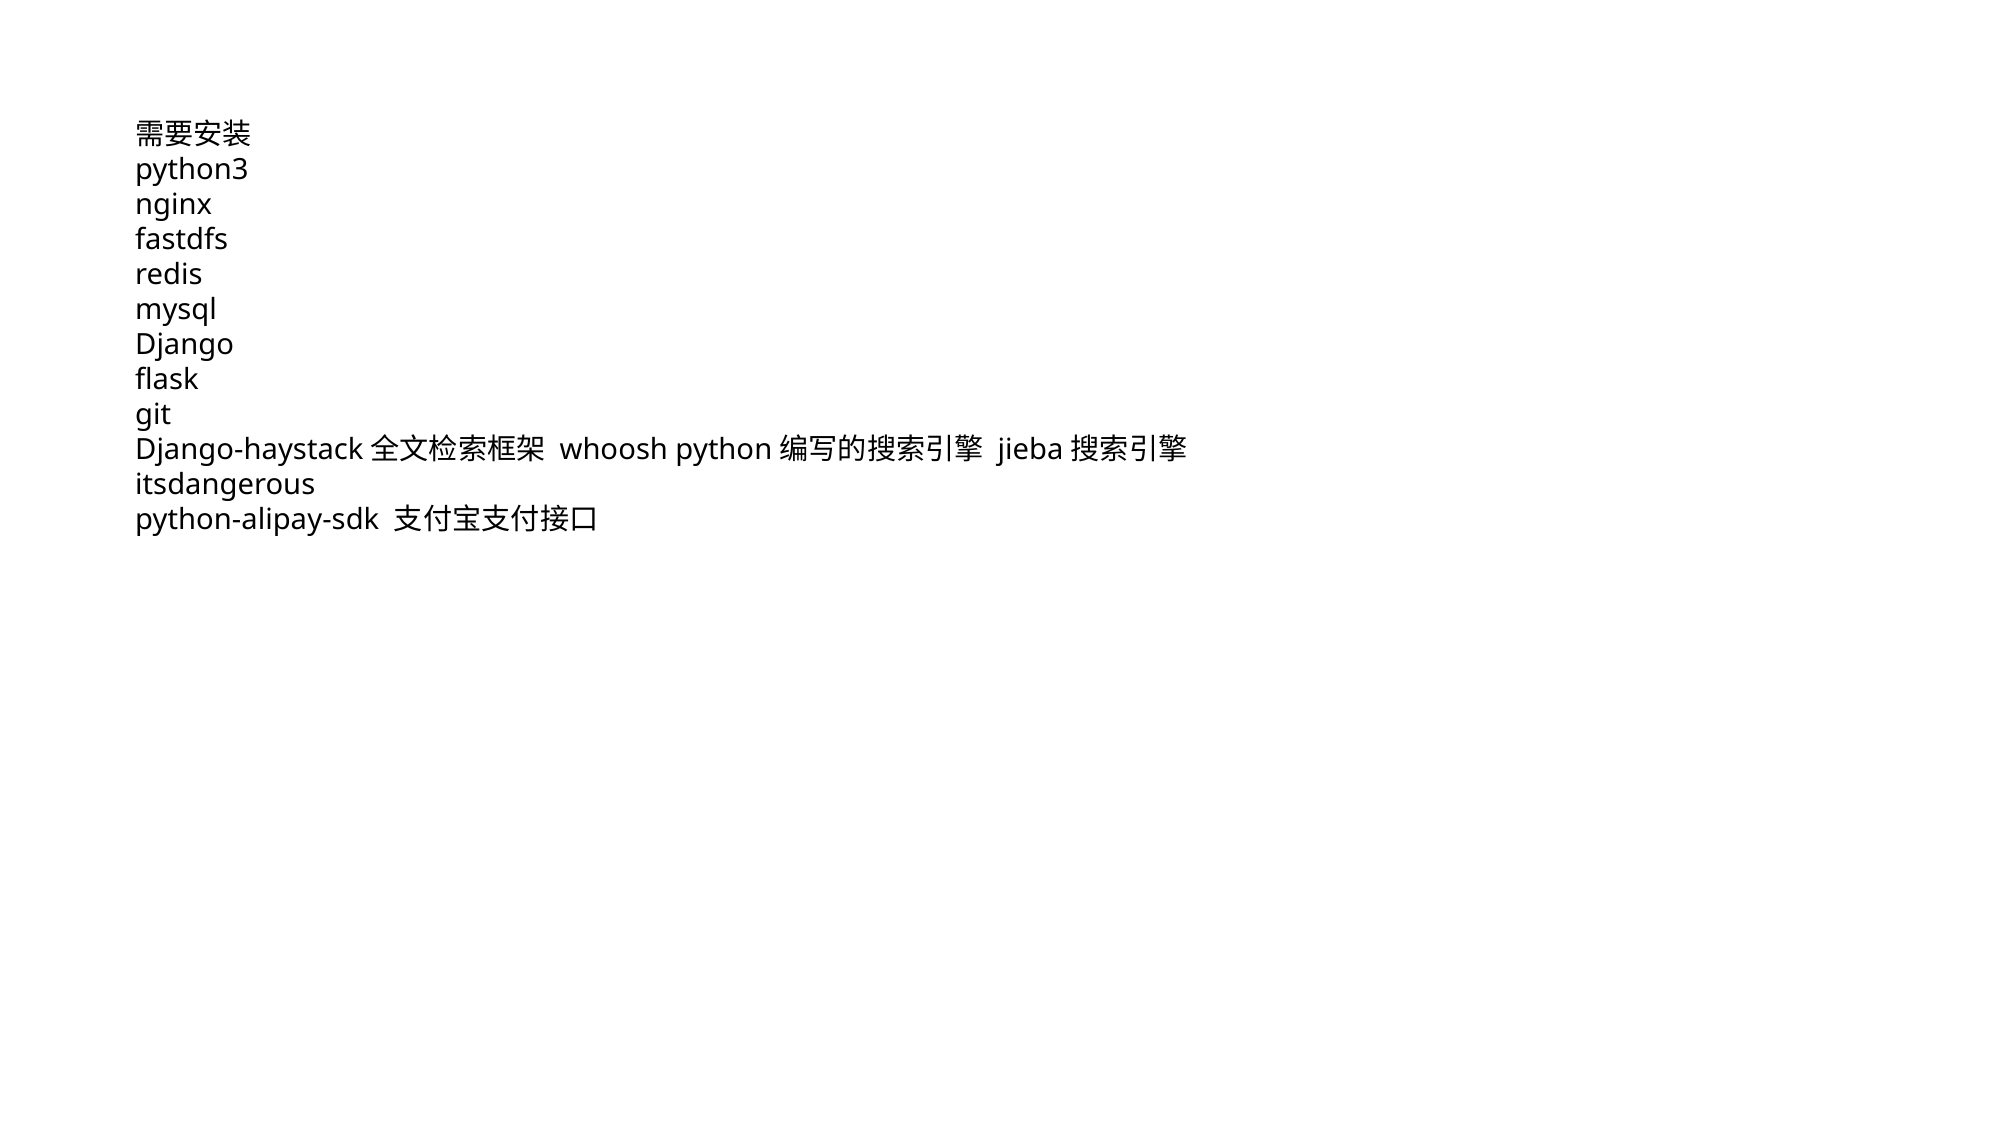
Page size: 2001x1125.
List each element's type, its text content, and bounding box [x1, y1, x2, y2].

text_box 需要安装 python3 nginx fastdfs redis mysql Django flask git Django-haystack全文检索框架 whoosh python编写的搜索引擎 jieba搜索引擎 itsdangerous python-alipay-sdk 支付宝支付接口 [120, 108, 1203, 578]
